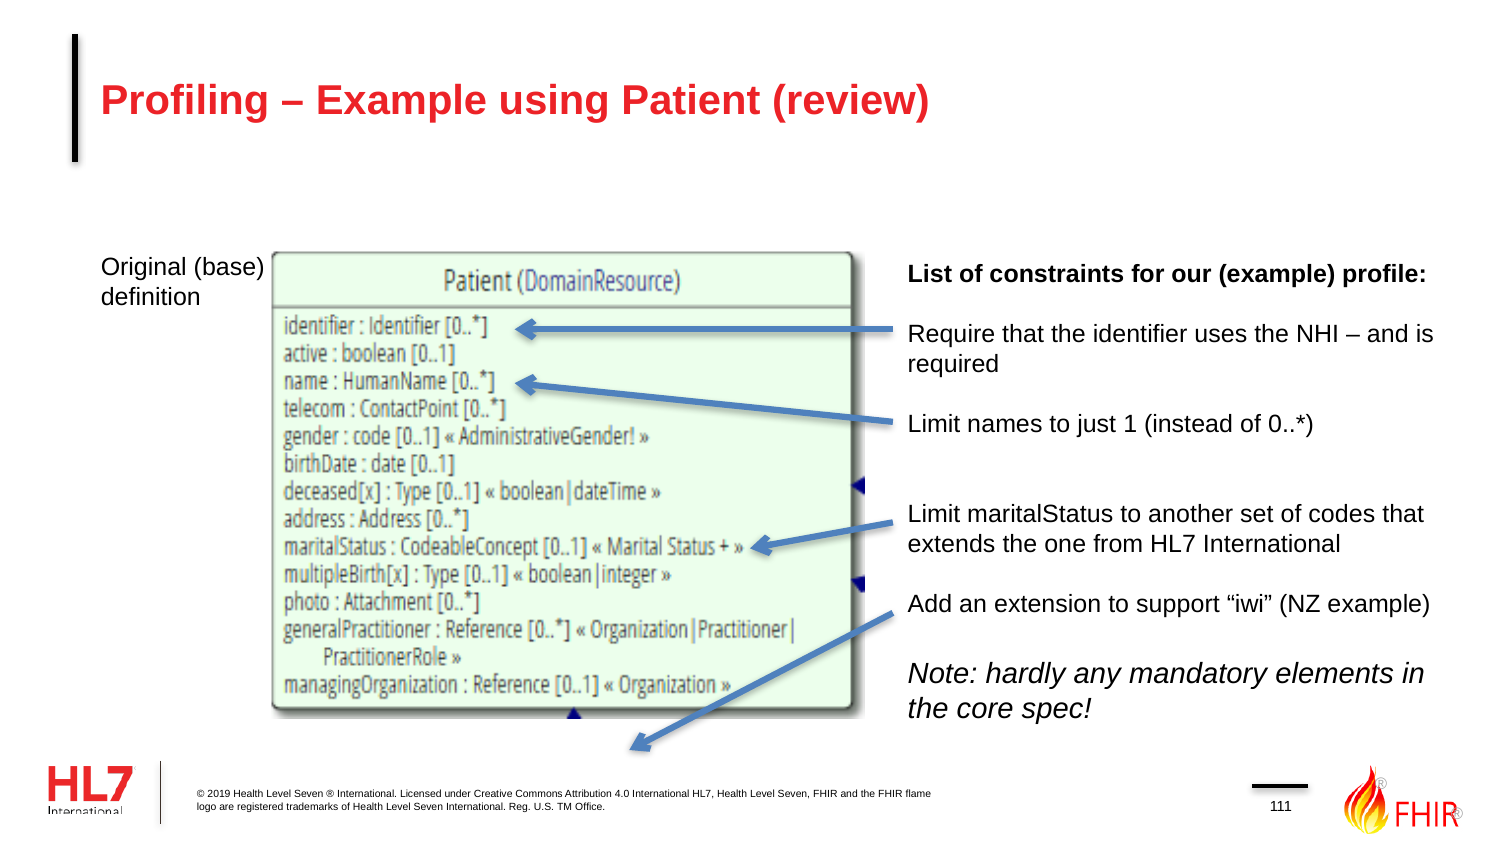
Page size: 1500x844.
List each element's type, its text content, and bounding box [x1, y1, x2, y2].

title Profiling – Example using Patient (review) [100, 33, 1451, 163]
slide_number 111 [1258, 786, 1304, 814]
footer © 2019 Health Level Seven ® International. Licensed under Creative Commons Attribution 4.0 International HL7, Health Level Seven, FHIR and the FHIR flame logo are registered trademarks of Health Level Seven International. Reg. U.S. TM Office. [196, 786, 941, 813]
text_box List of constraints for our (example) profile: Require that the identifier uses the NHI – and is required Limit names to just 1 (instead of 0..*) Limit maritalStatus to another set of codes that extends the one from HL7 International Add an extension to support “iwi” (NZ example) [892, 250, 1451, 625]
text_box Note: hardly any mandatory elements in the core spec! [898, 646, 1479, 732]
picture [1339, 760, 1463, 837]
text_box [749, 522, 894, 549]
picture [270, 250, 865, 719]
list Original (base) definition [100, 250, 268, 330]
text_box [514, 382, 894, 423]
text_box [629, 612, 894, 751]
